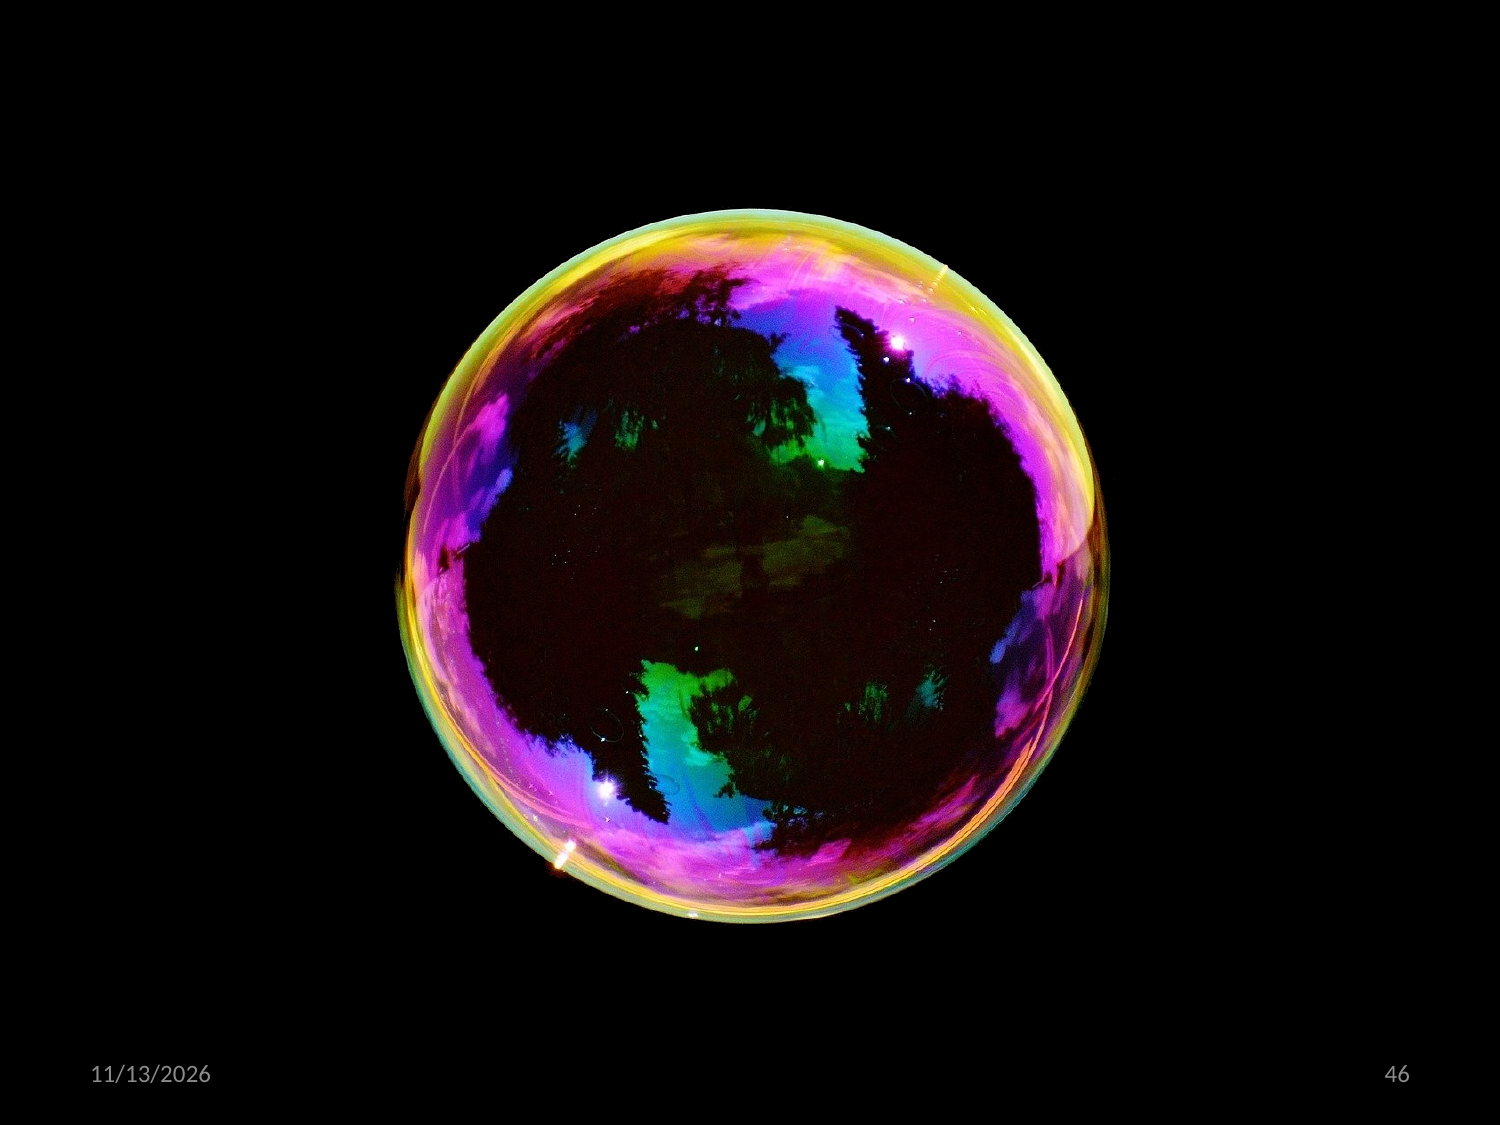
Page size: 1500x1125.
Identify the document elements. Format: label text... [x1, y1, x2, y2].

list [375, 190, 1125, 934]
slide_number 46 [1074, 1042, 1425, 1103]
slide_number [75, 1042, 425, 1103]
